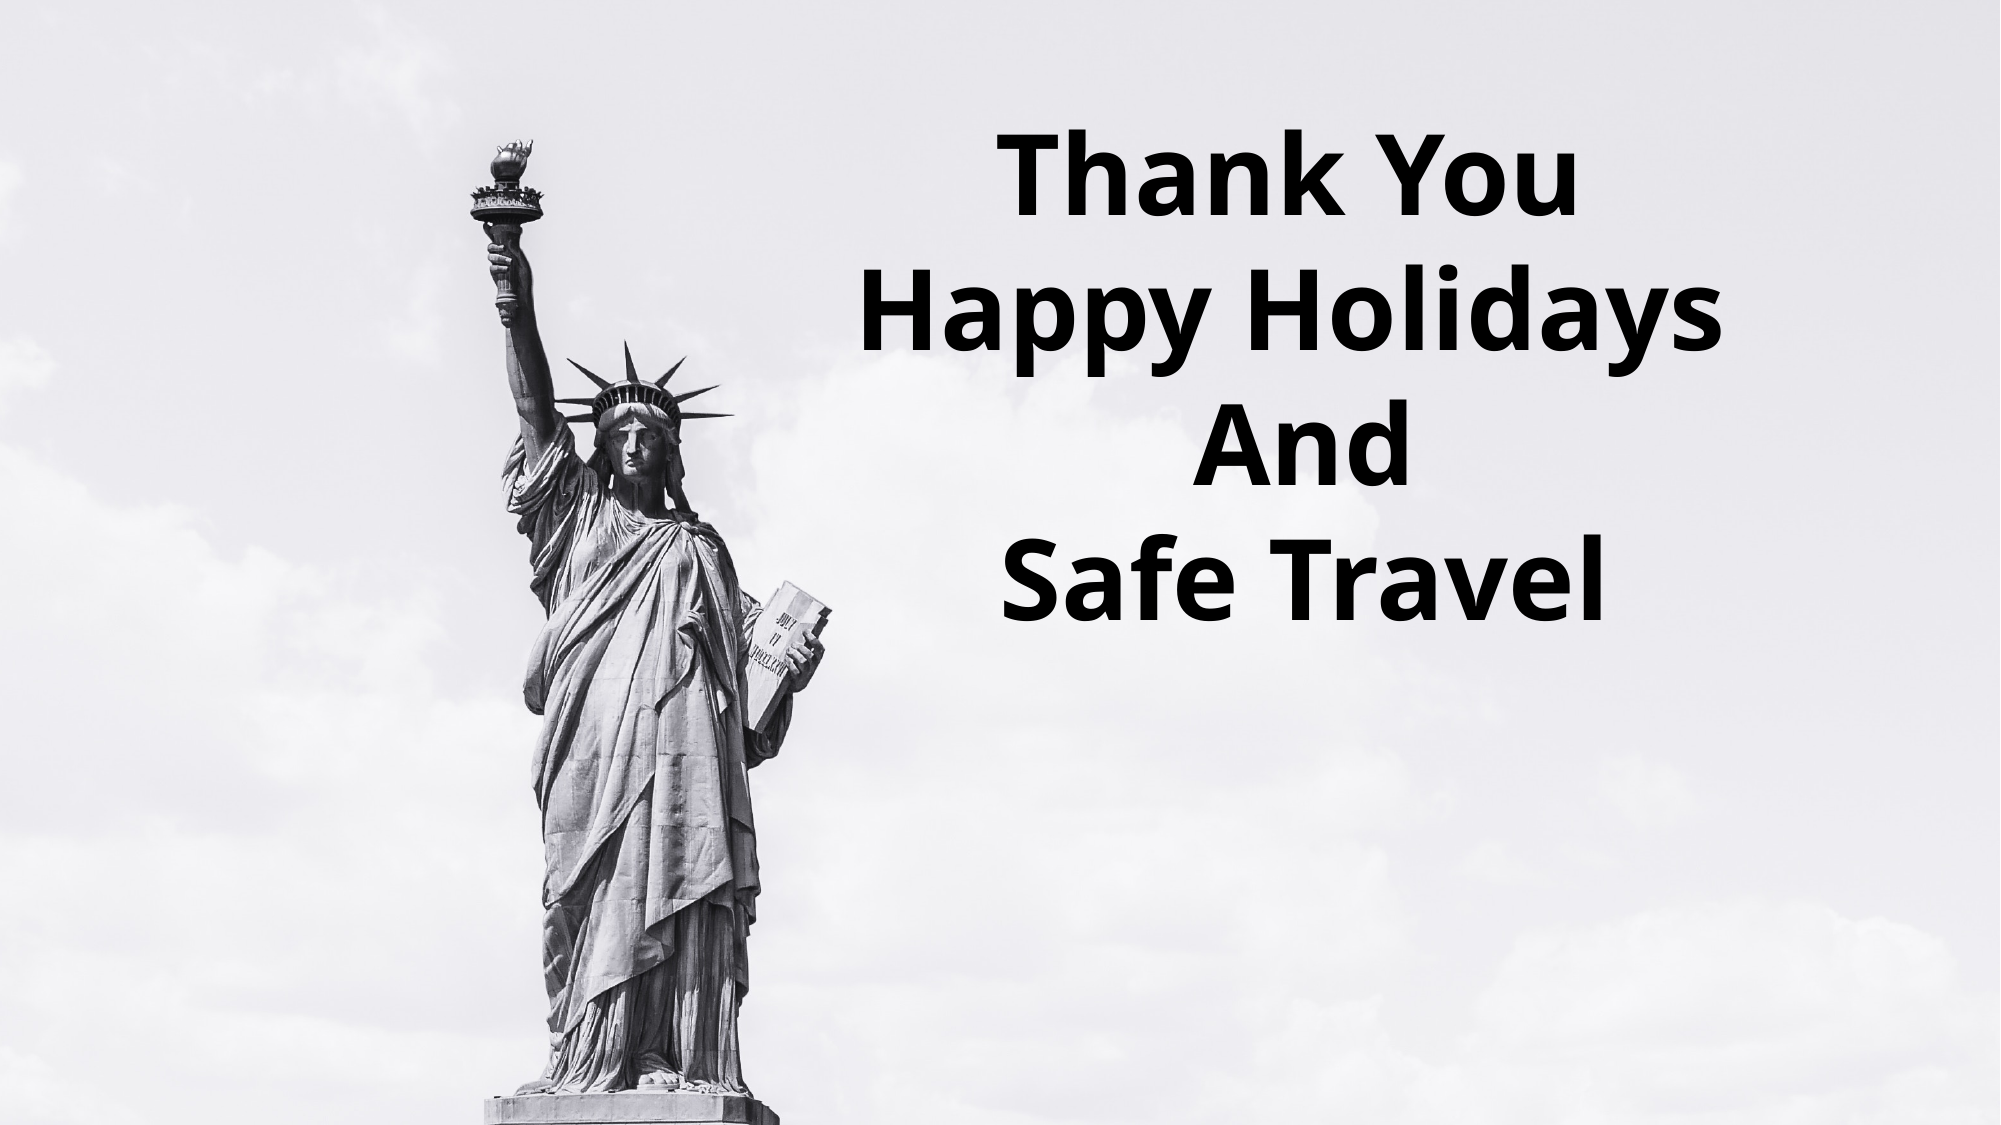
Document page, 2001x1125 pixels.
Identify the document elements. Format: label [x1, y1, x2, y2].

list [0, 0, 2000, 1125]
